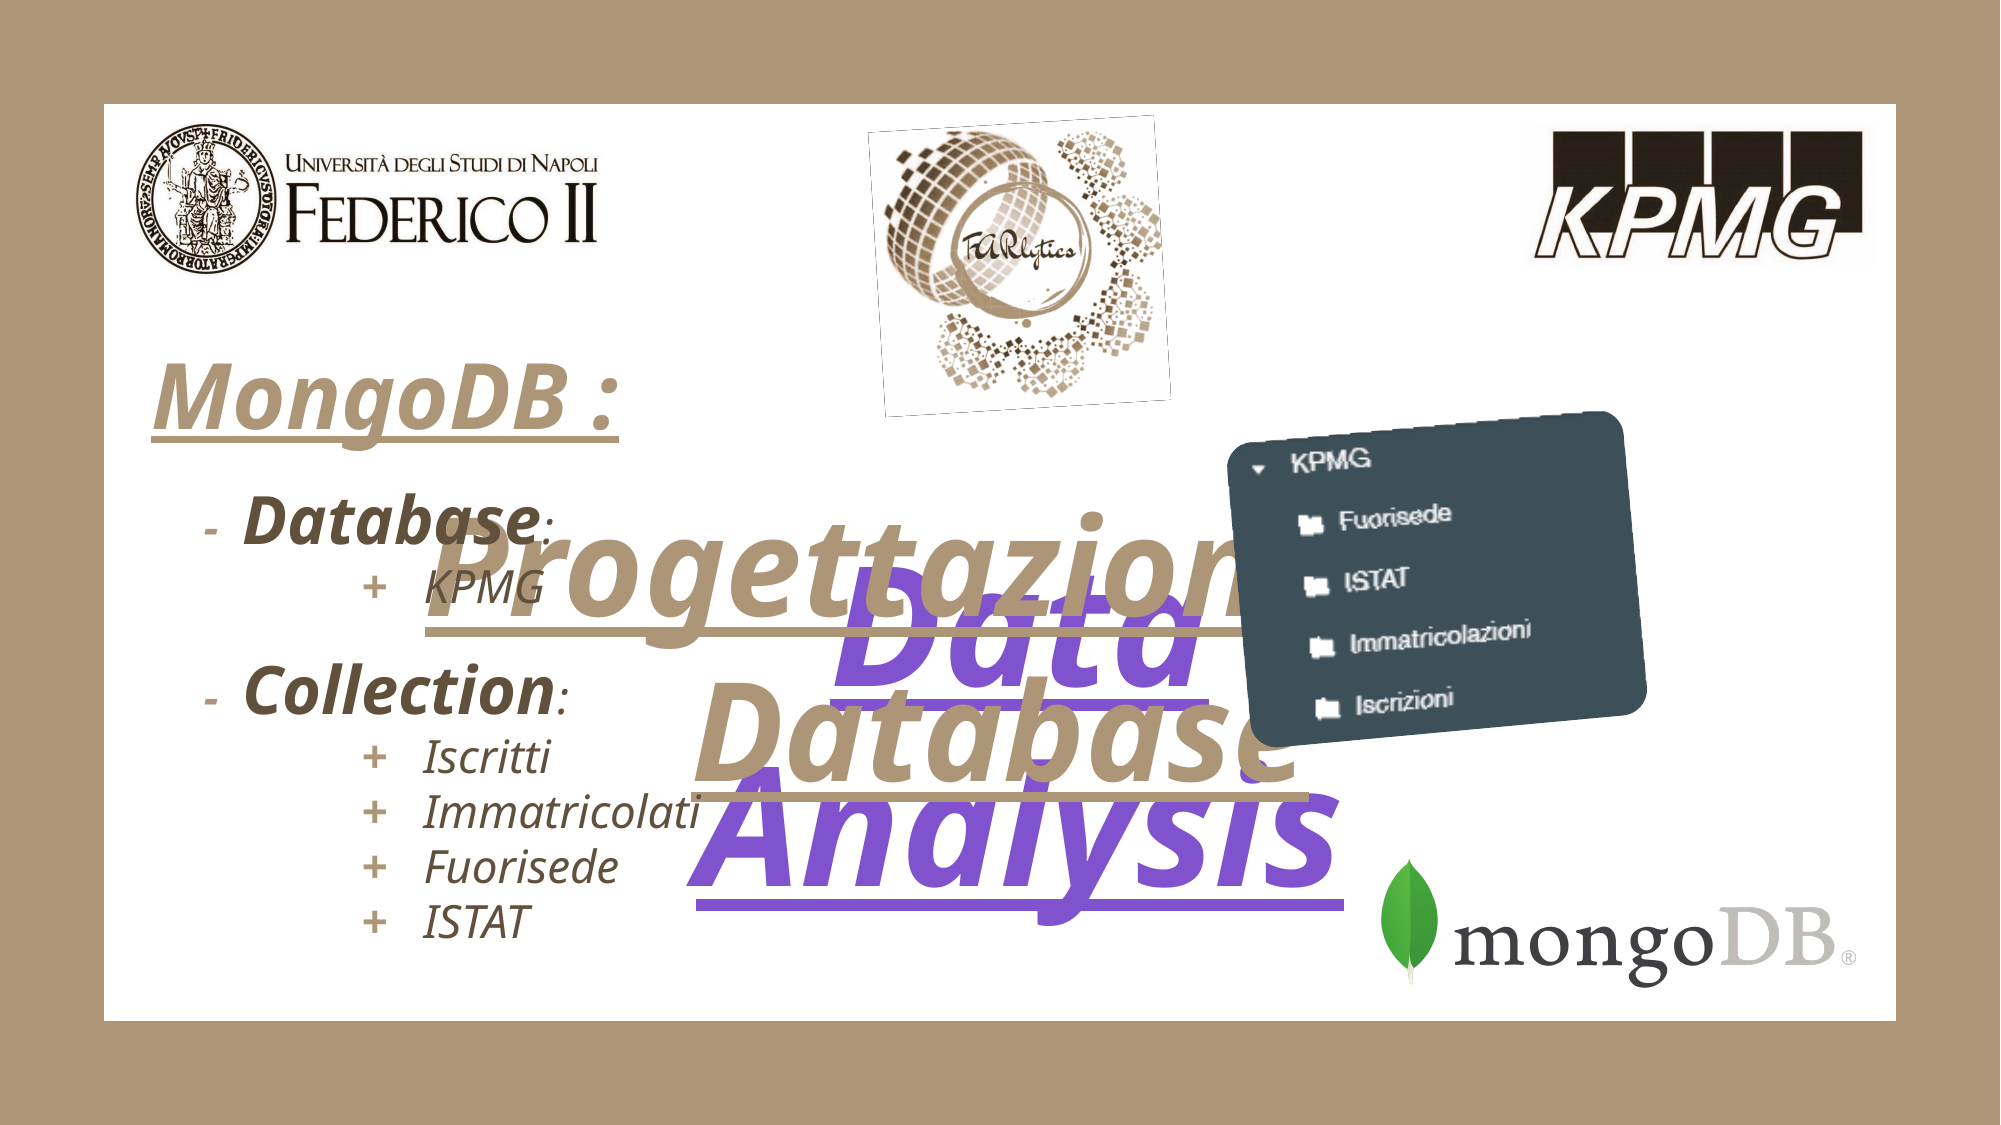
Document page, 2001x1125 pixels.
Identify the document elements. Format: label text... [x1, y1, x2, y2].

text_box [0, 0, 2000, 1125]
picture [1374, 850, 1864, 991]
picture [1522, 123, 1876, 267]
picture [112, 108, 621, 290]
text_box Progettazione del Database [1171, 471, 1671, 817]
picture [1227, 410, 1648, 748]
text_box MongoDB : - Database: + KPMG - Collection: + Iscritti + Immatricolati + Fuorisede + ISTAT [136, 330, 1171, 955]
picture [869, 115, 1171, 417]
